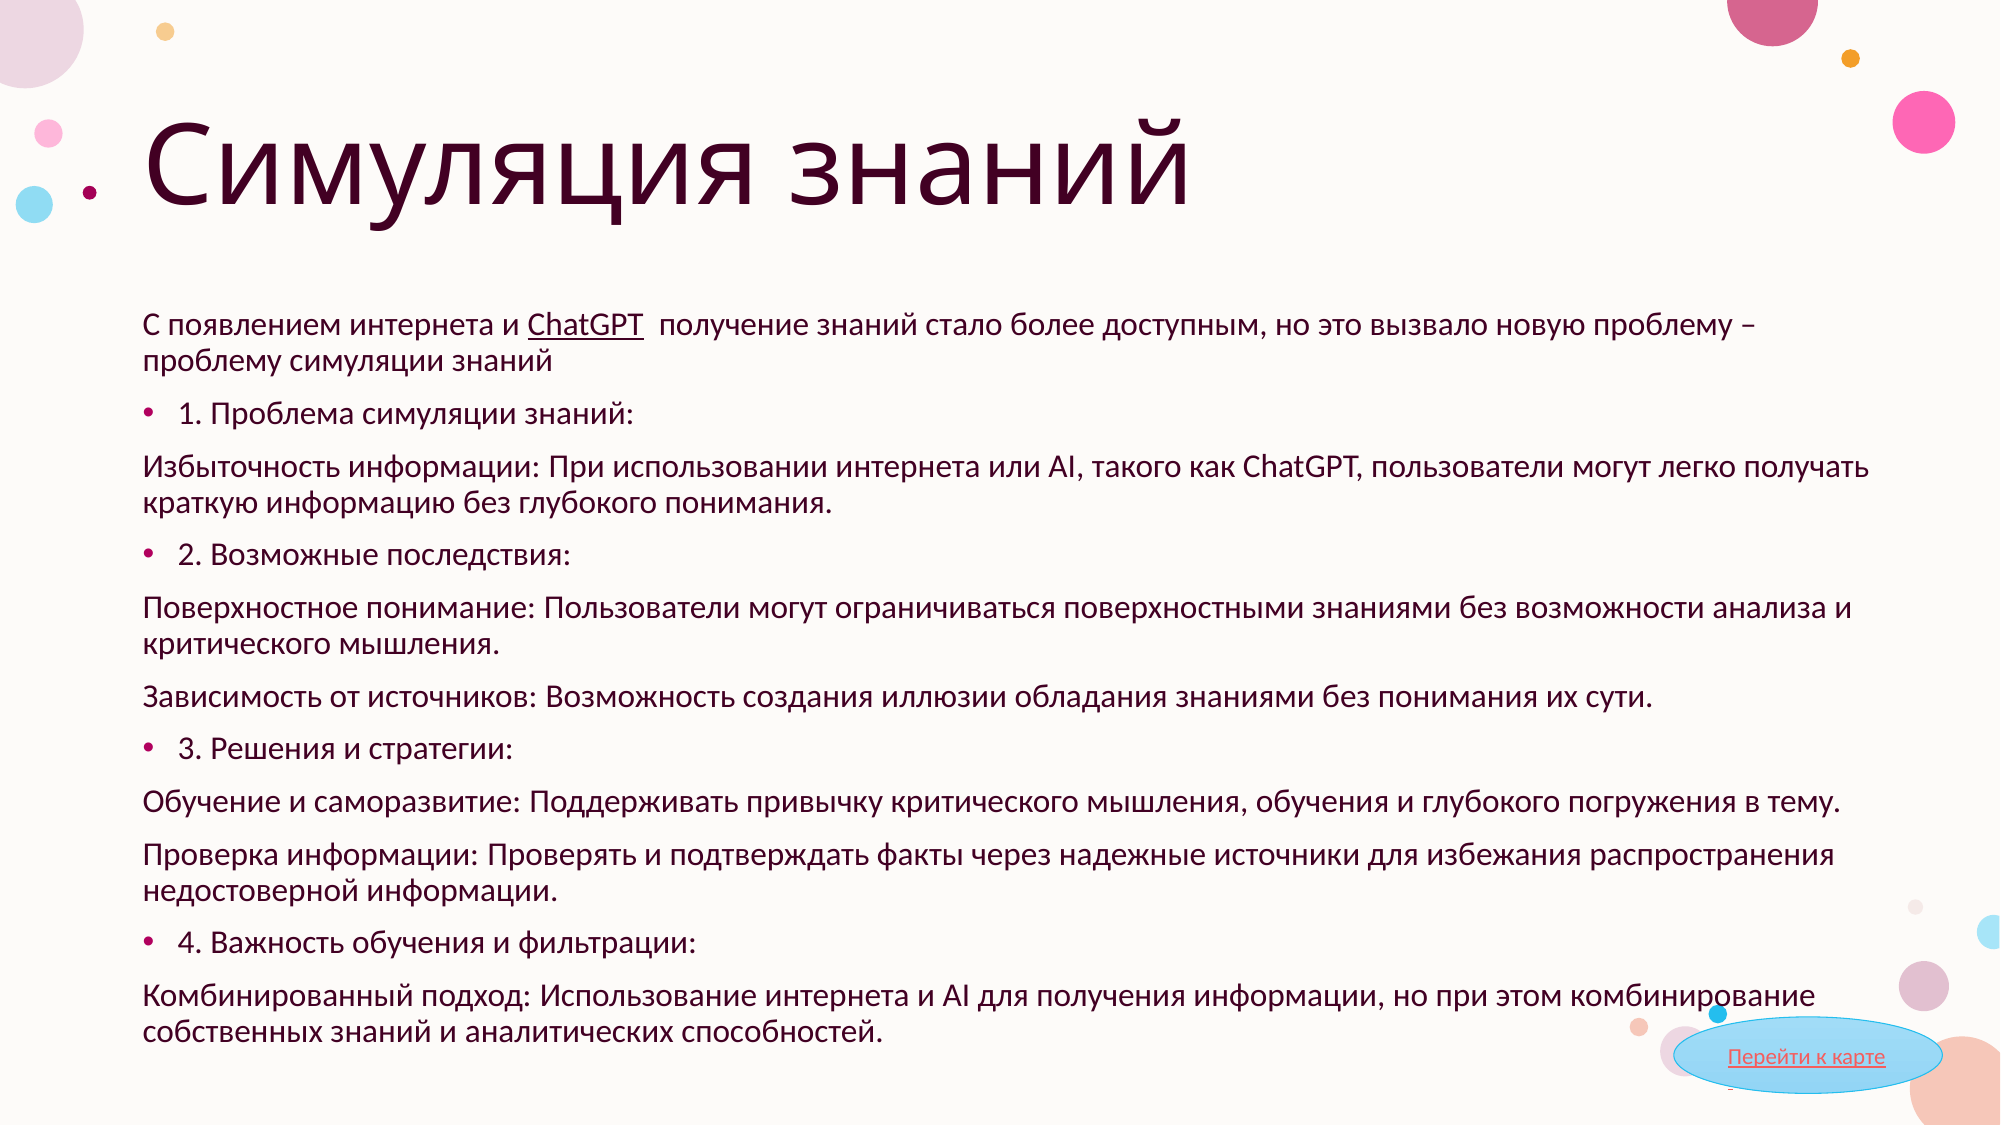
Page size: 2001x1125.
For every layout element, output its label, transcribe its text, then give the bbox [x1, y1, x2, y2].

title Симуляция знаний [127, 59, 1877, 278]
list С появлением интернета и ChatGPT получение знаний стало более доступным, но это вызвало новую проблему – проблему симуляции знаний 1. Проблема симуляции знаний: Избыточность информации: При использовании интернета или AI, такого как ChatGPT, пользователи могут легко получать краткую информацию без глубокого понимания. 2. Возможные последствия: Поверхностное понимание: Пользователи могут ограничиваться поверхностными знаниями без возможности анализа и критического мышления. Зависимость от источников: Возможность создания иллюзии обладания знаниями без понимания их сути. 3. Решения и стратегии: Обучение и саморазвитие: Поддерживать привычку критического мышления, обучения и глубокого погружения в тему. Проверка информации: Проверять и подтверждать факты через надежные источники для избежания распространения недостоверной информации. 4. Важность обучения и фильтрации: Комбинированный подход: Использование интернета и AI для получения информации, но при этом комбинирование собственных знаний и аналитических способностей. [127, 299, 1898, 1066]
text_box Перейти к карте [1673, 1016, 1943, 1094]
